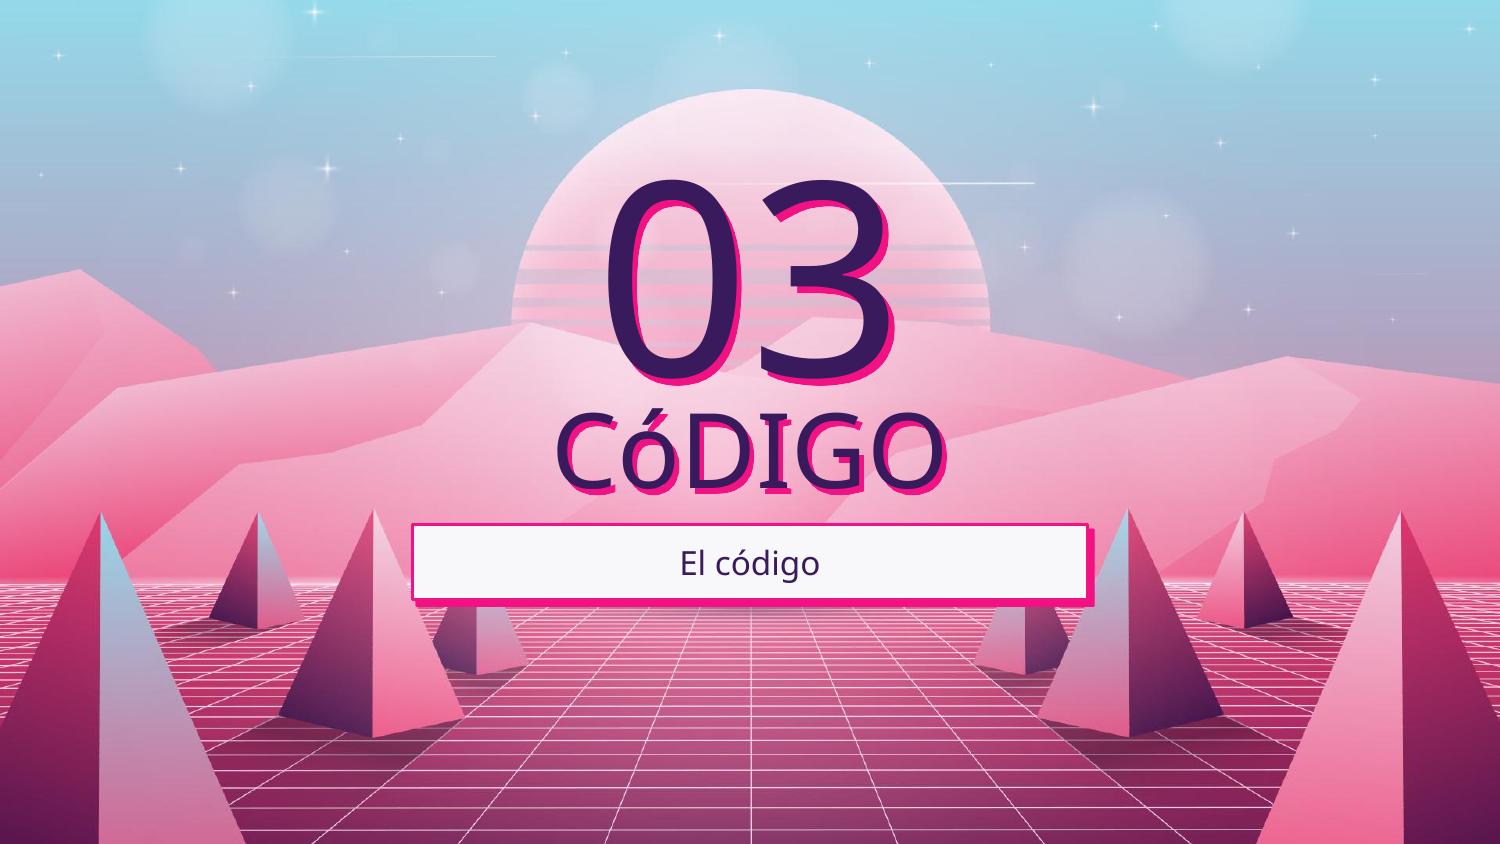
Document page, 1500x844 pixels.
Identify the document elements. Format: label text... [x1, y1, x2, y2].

title CóDIGO [118, 389, 1383, 510]
title 03 [562, 147, 938, 388]
subtitle El código [411, 523, 1089, 601]
picture [0, 0, 1500, 844]
